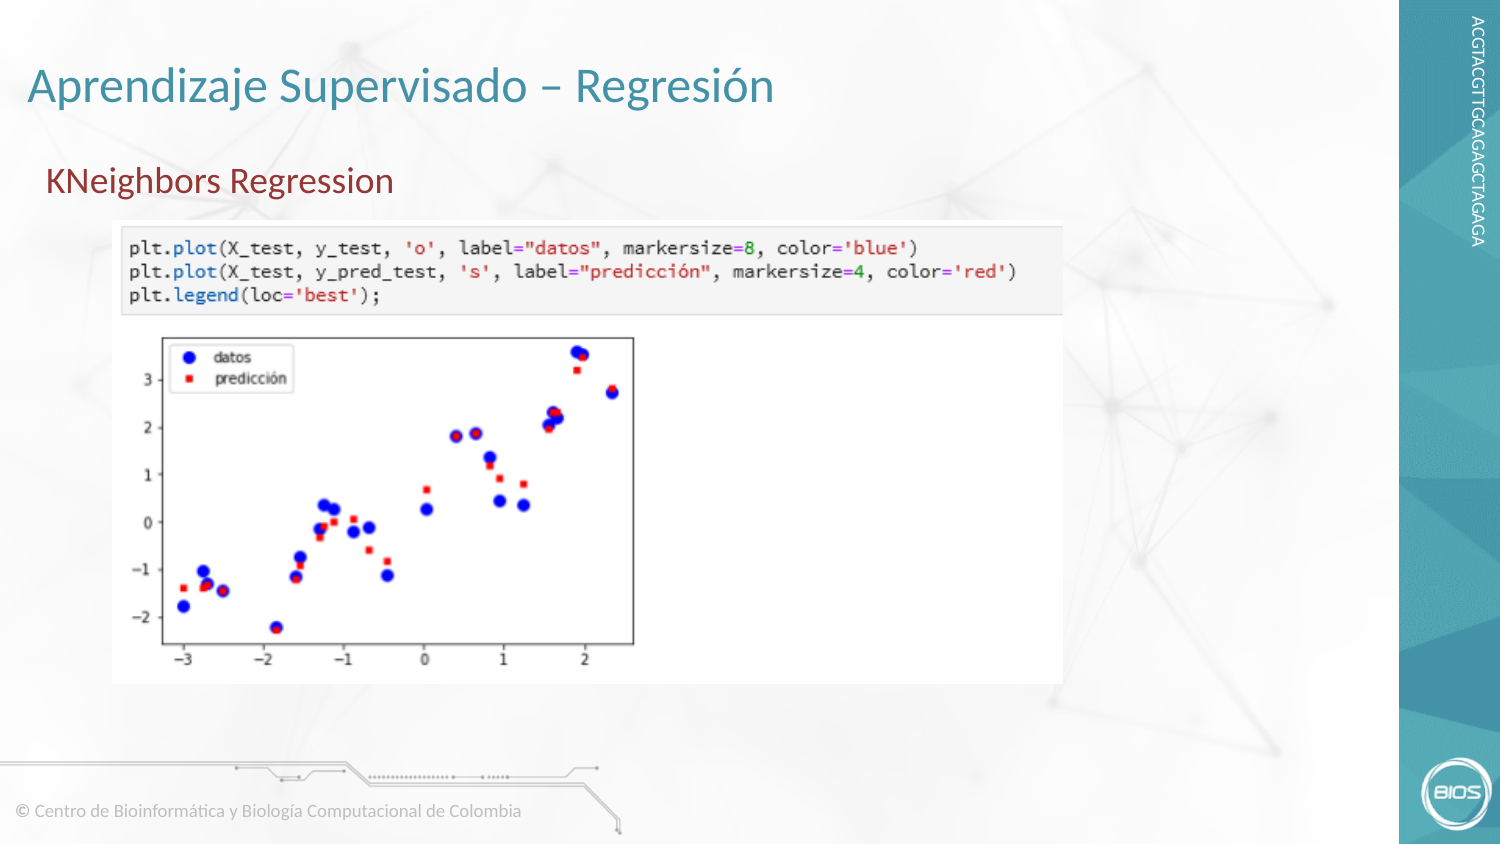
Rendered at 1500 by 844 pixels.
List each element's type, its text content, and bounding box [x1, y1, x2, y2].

picture [0, 0, 1500, 844]
title Aprendizaje Supervisado – Regresión [12, 17, 1363, 159]
text_box KNeighbors Regression [31, 148, 410, 209]
